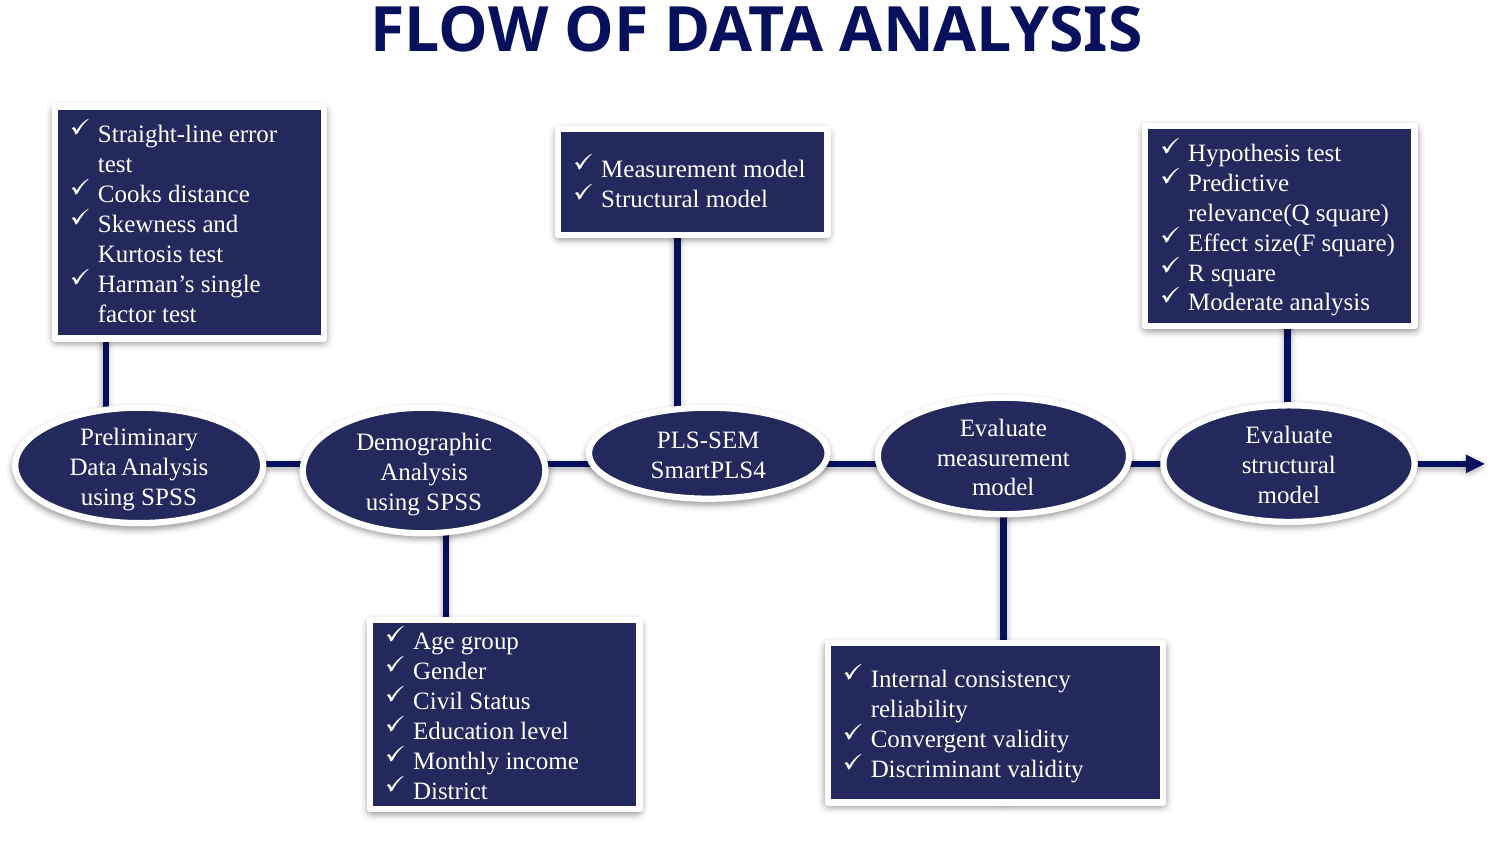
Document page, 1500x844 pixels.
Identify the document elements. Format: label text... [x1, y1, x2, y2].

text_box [14, 106, 1485, 810]
title FLOW OF DATA ANALYSIS [150, 0, 1380, 50]
